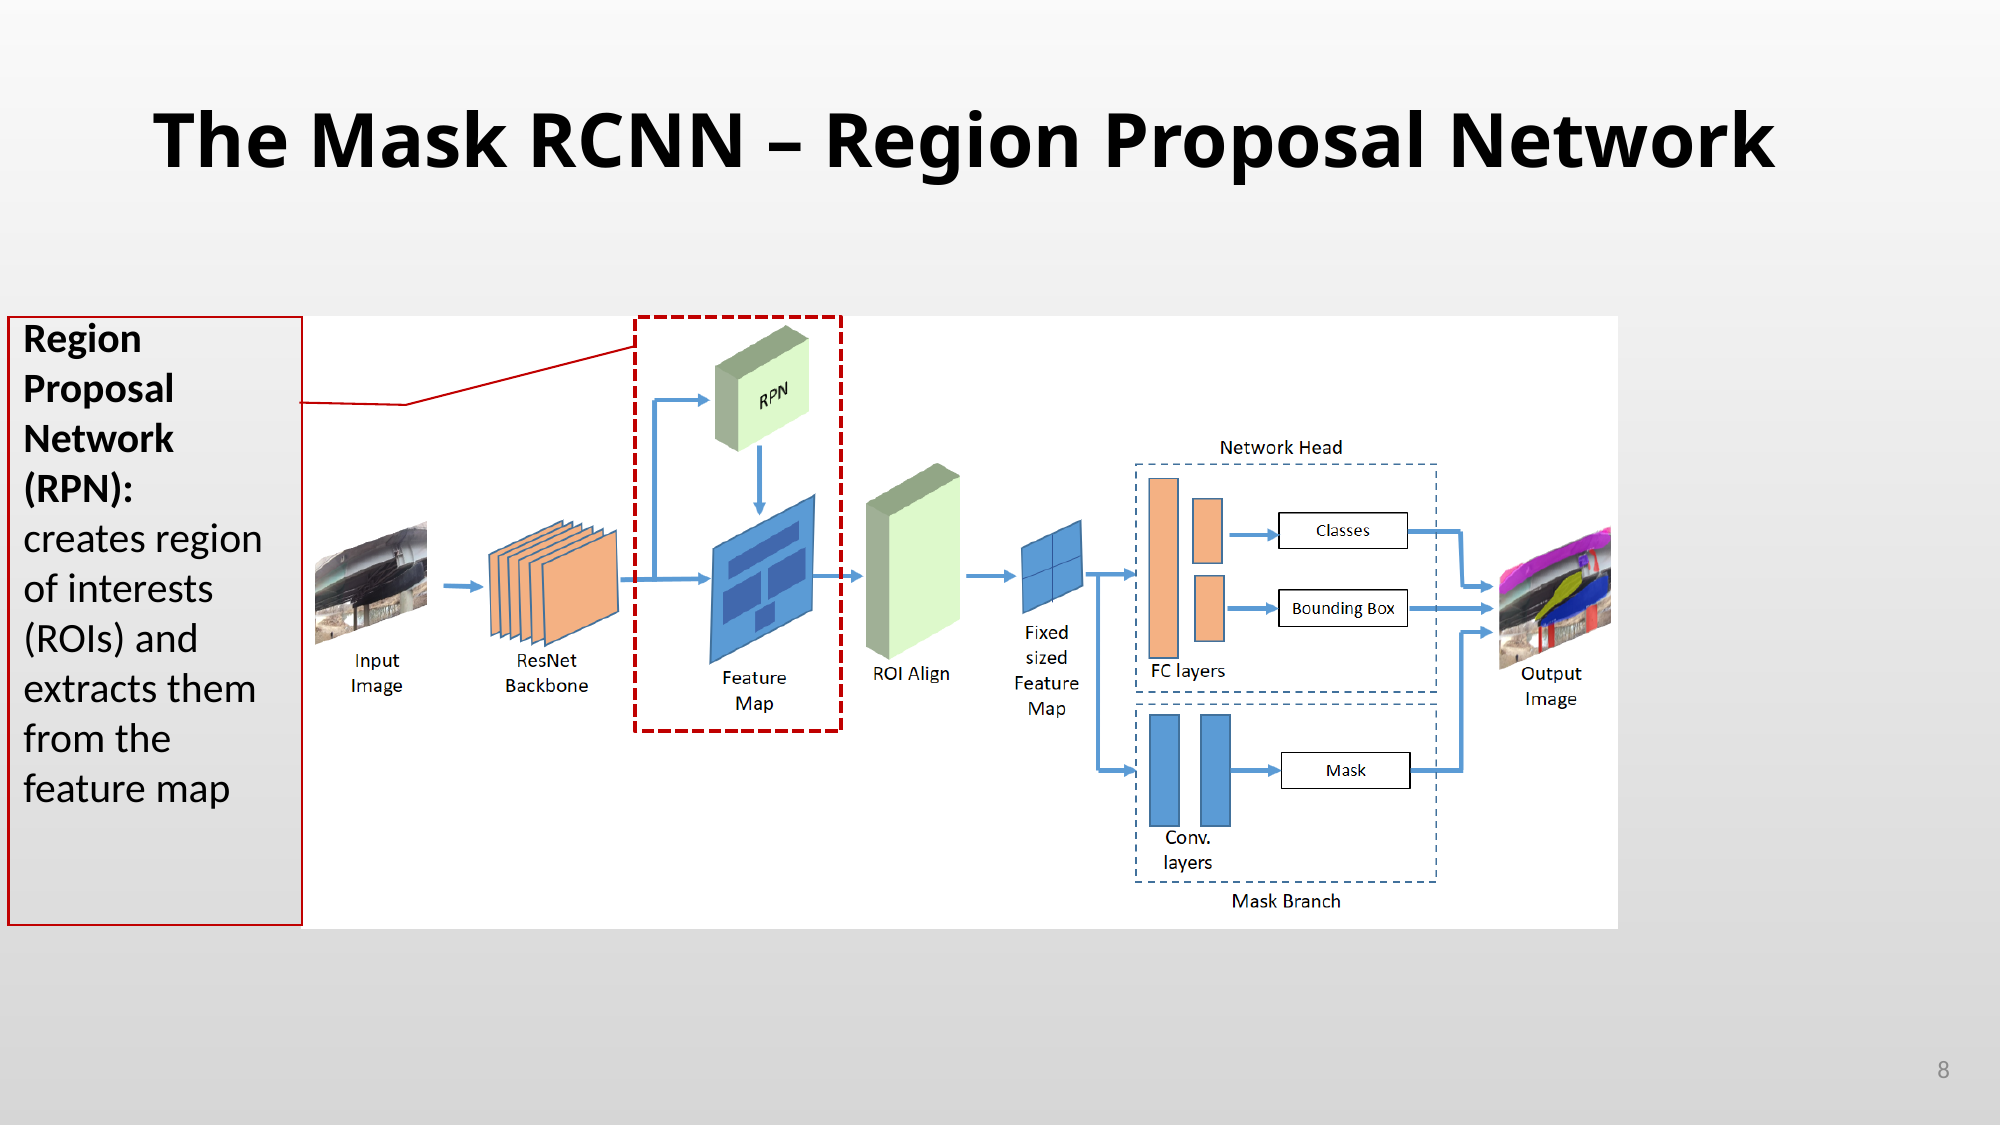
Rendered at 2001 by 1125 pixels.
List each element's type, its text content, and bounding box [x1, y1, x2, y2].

title The Mask RCNN – Region Proposal Network [137, 59, 1863, 227]
picture [301, 316, 1618, 929]
slide_number 8 [1836, 1040, 1966, 1098]
text_box Region Proposal Network (RPN): creates region of interests (ROIs) and extracts them from the feature map [7, 316, 301, 926]
